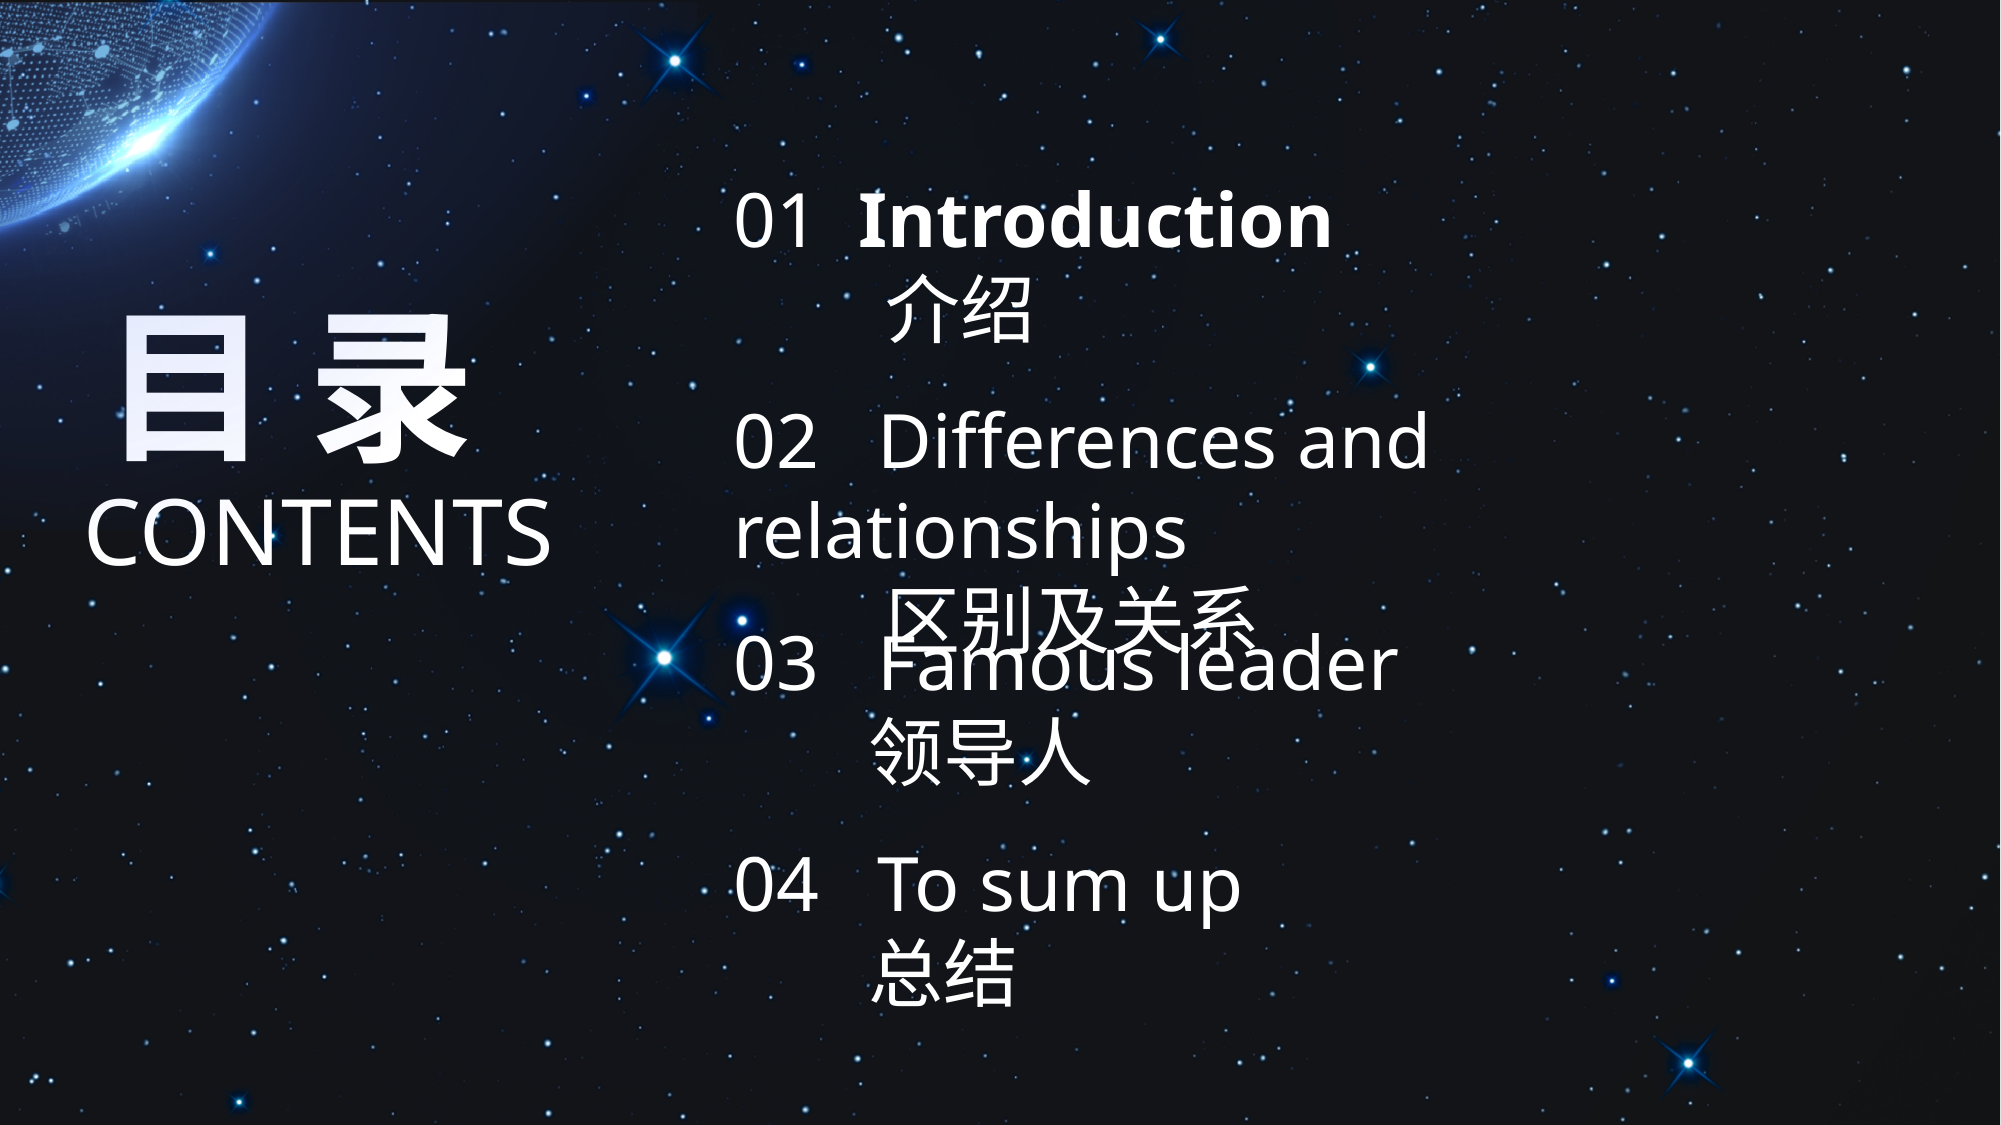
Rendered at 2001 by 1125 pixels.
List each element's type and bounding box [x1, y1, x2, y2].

picture [0, 0, 2001, 1125]
text_box [718, 164, 1905, 1025]
